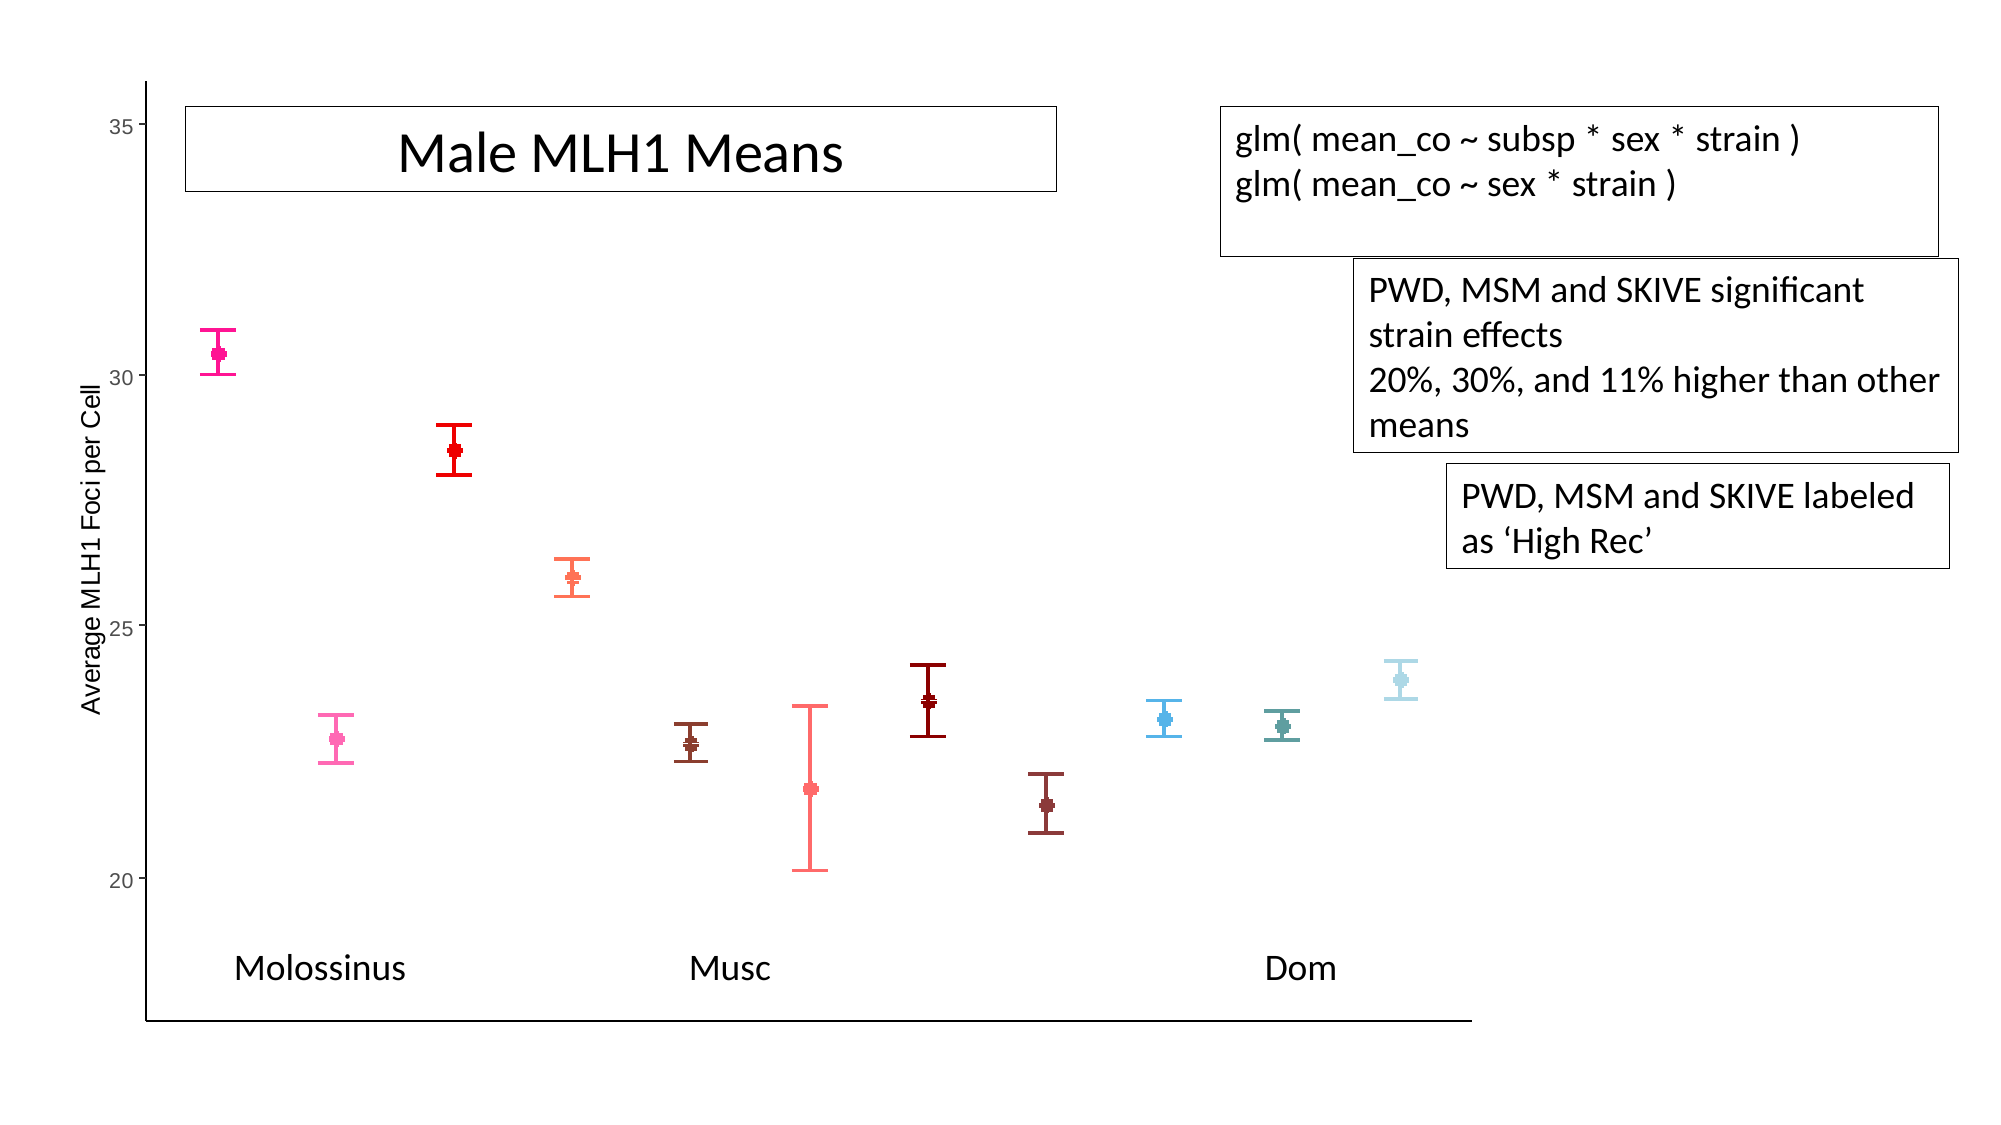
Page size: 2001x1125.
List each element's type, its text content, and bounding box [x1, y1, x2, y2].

text_box PWD, MSM and SKIVE labeled as ‘High Rec’ [1503, 463, 1950, 569]
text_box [63, 68, 1503, 1039]
text_box glm( mean_co ~ subsp * sex * strain ) glm( mean_co ~ sex * strain ) [1503, 106, 1939, 257]
text_box PWD, MSM and SKIVE significant strain effects 20%, 30%, and 11% higher than other means [1503, 258, 1959, 453]
